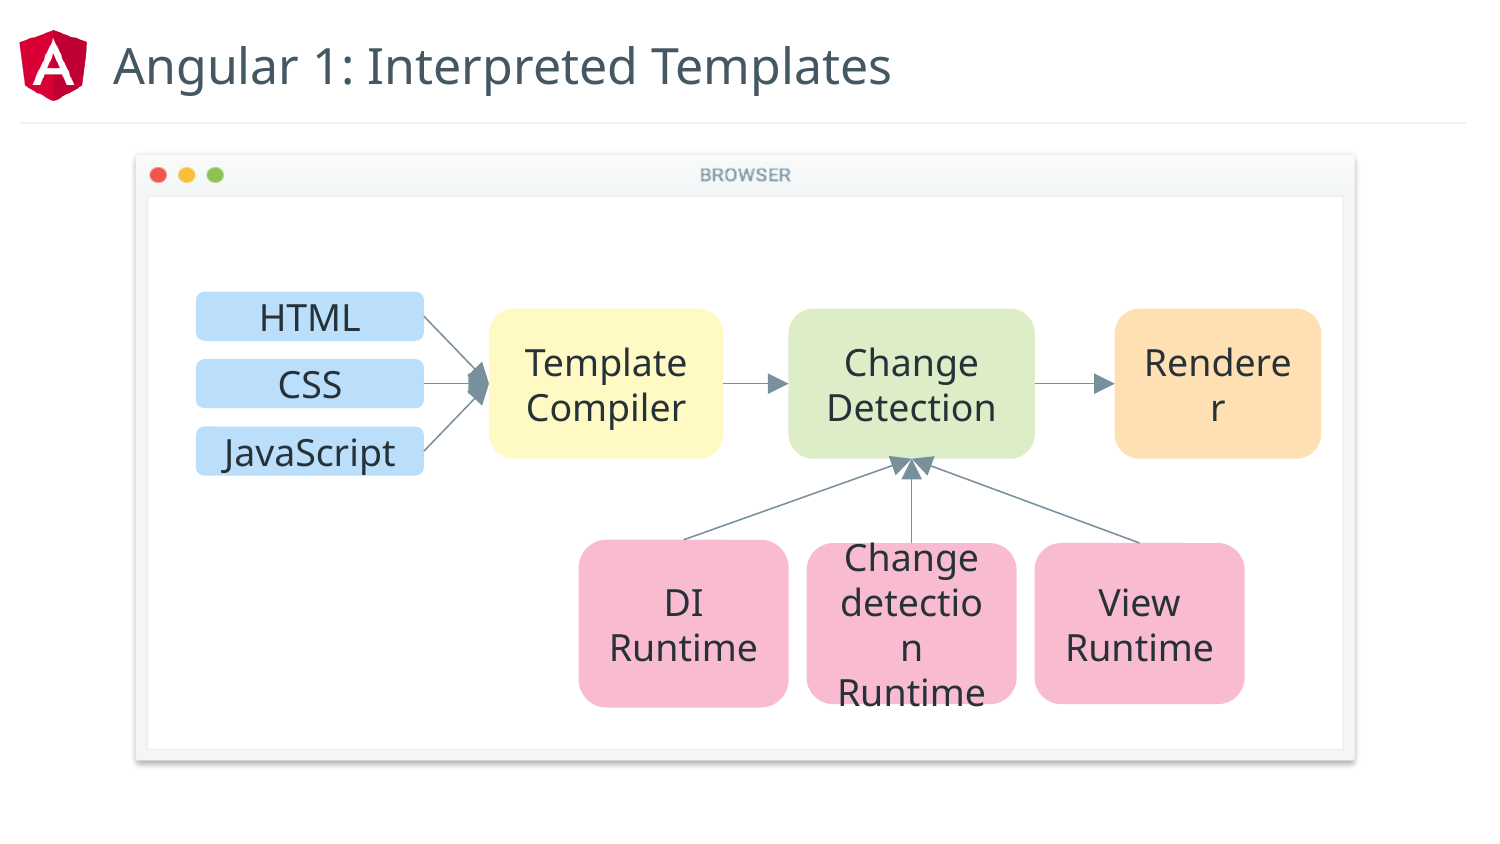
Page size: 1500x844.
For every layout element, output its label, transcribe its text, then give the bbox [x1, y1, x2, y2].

picture [19, 30, 87, 101]
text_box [723, 308, 1033, 457]
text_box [578, 458, 1245, 708]
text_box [1034, 308, 1322, 459]
picture [130, 149, 1361, 771]
title Angular 1: Interpreted Templates [98, 0, 1393, 110]
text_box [423, 308, 722, 459]
